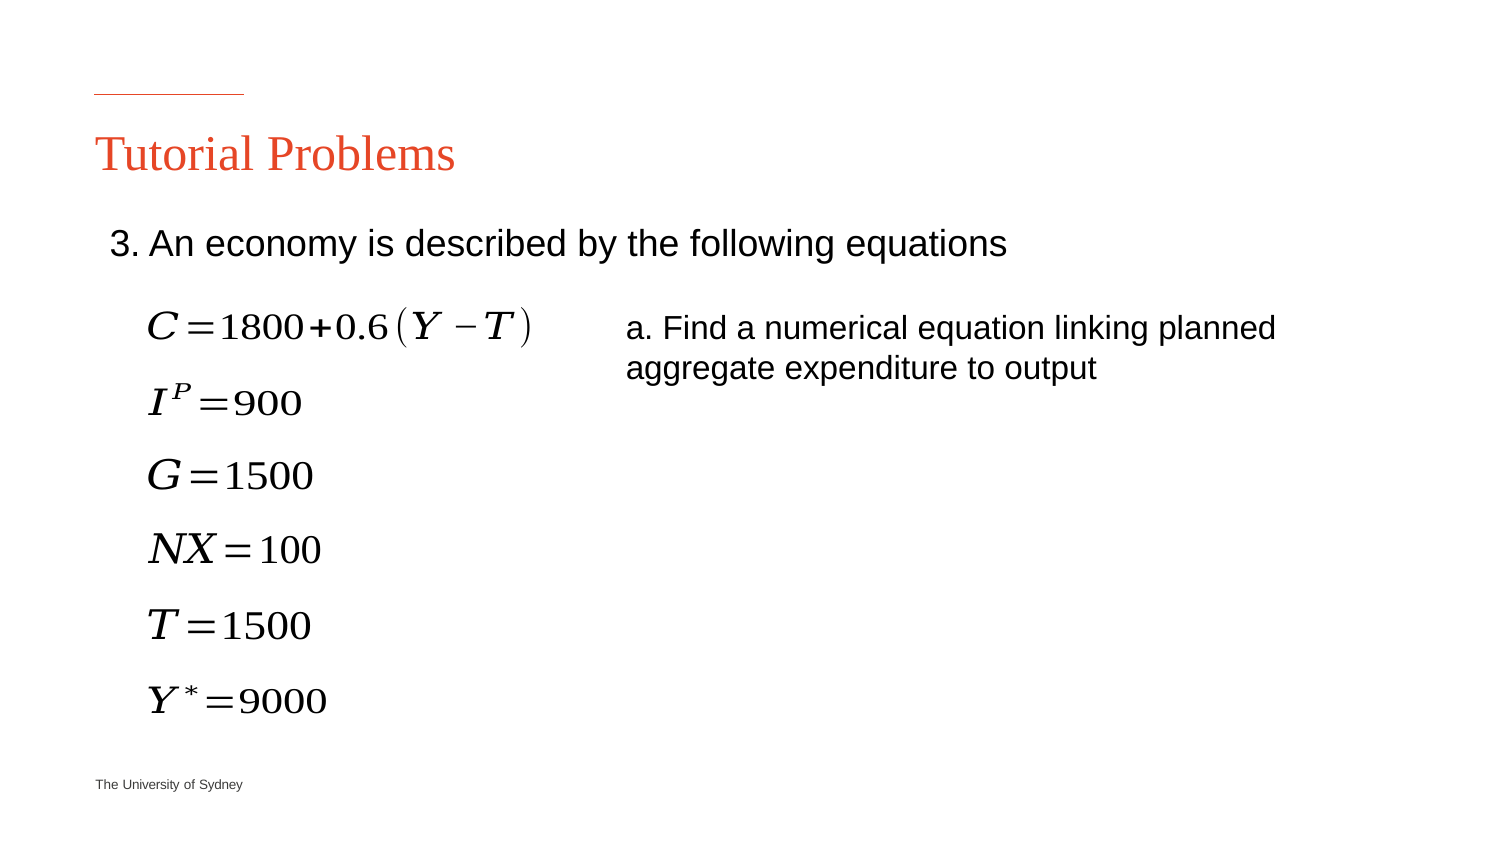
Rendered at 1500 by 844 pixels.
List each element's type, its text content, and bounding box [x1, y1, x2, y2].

text_box a. Find a numerical equation linking planned aggregate expenditure to output [611, 298, 1450, 394]
text_box 3. An economy is described by the following equations [94, 211, 1251, 272]
title Tutorial Problems [94, 120, 1406, 262]
